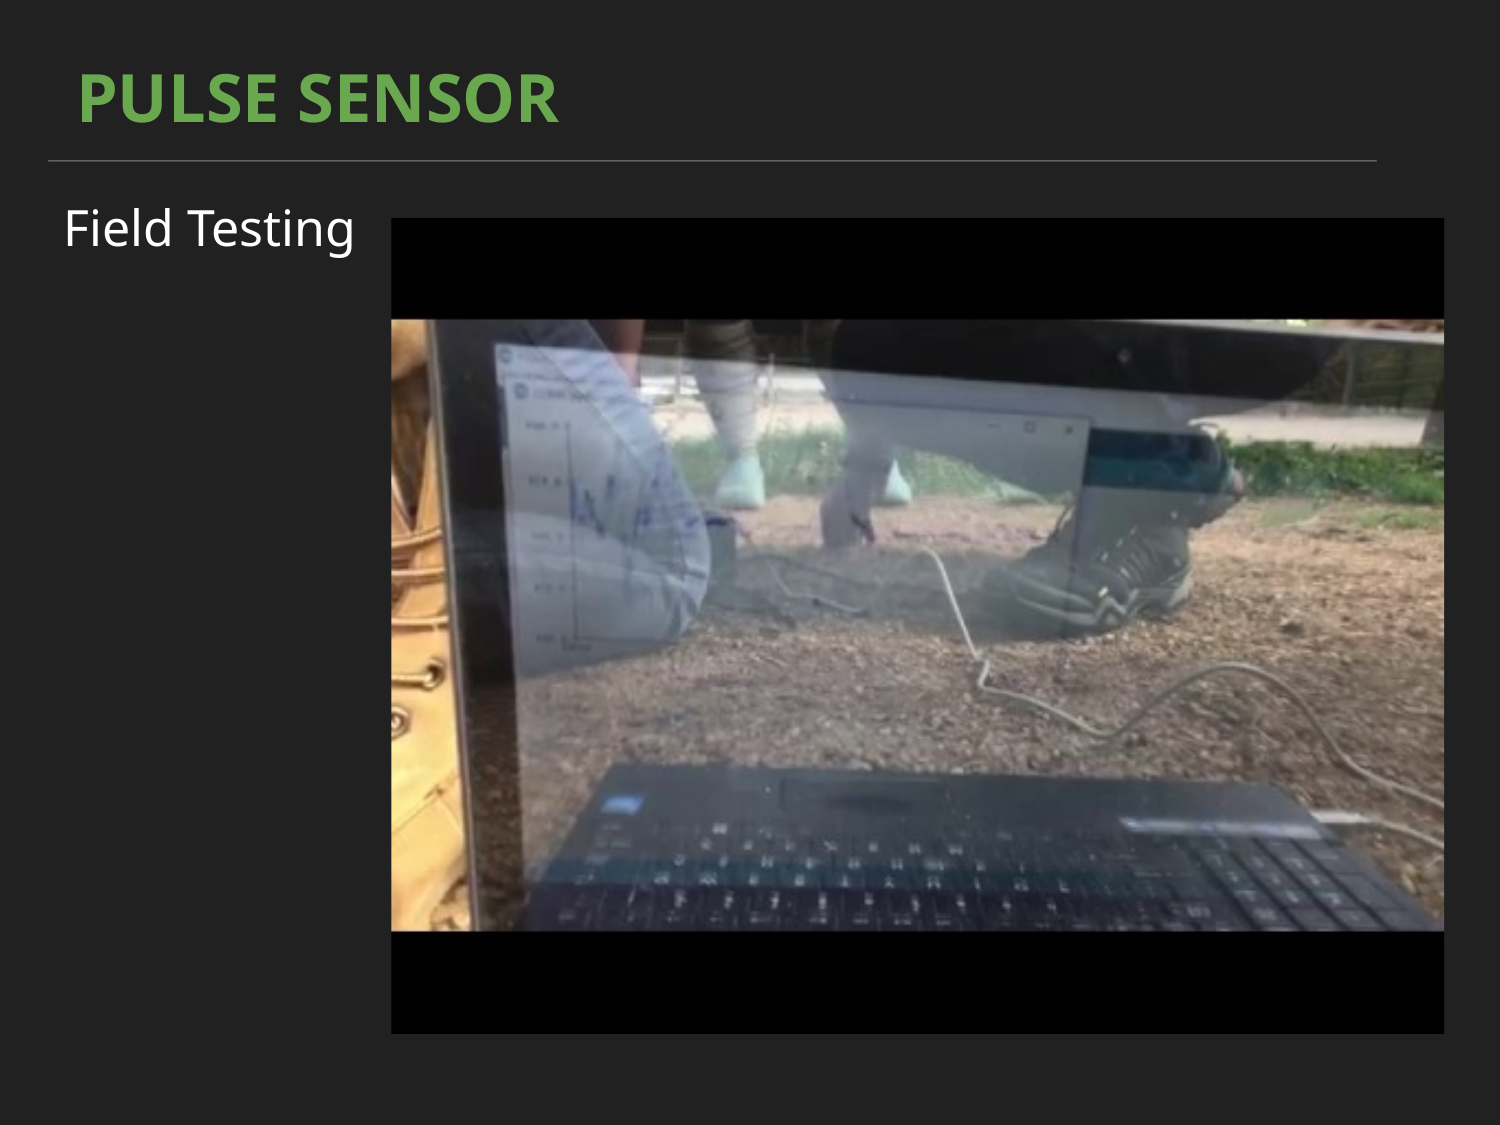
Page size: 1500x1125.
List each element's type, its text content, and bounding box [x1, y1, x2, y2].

title PULSE SENSOR [61, 48, 1115, 141]
text_box Field Testing [48, 181, 540, 297]
text_box [391, 218, 1445, 1034]
